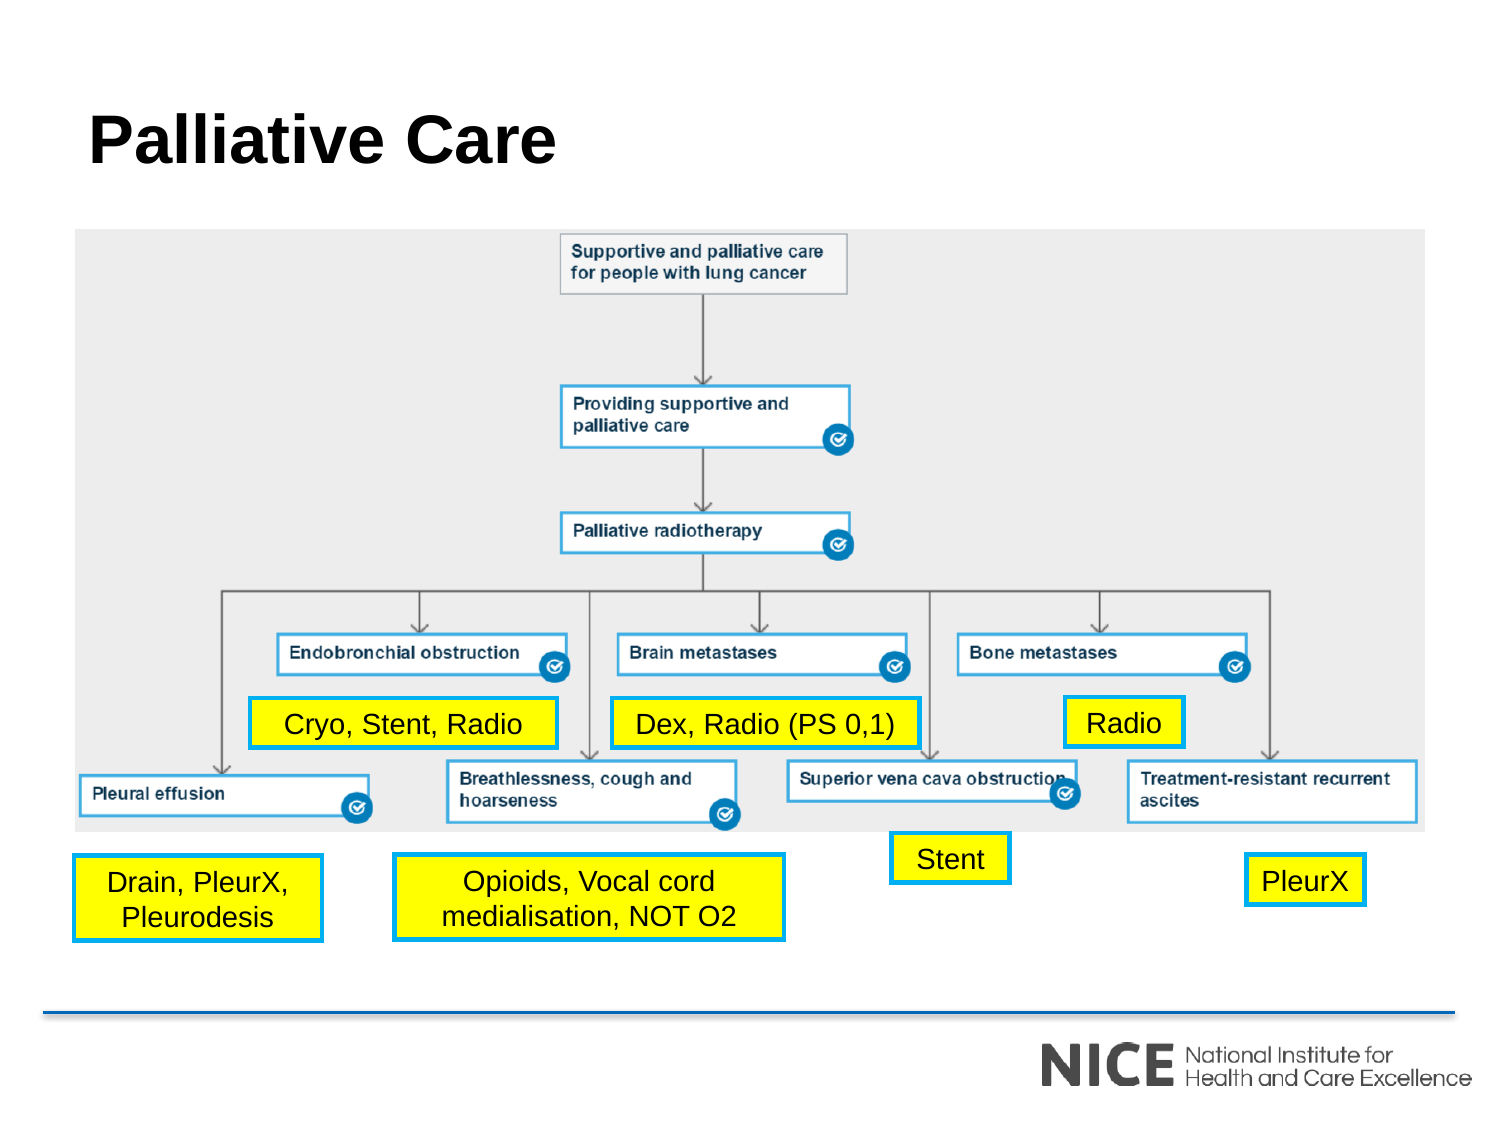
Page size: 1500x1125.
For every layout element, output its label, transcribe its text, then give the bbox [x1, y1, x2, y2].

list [74, 229, 1426, 832]
text_box Stent [891, 841, 1010, 883]
title Palliative Care [73, 87, 1424, 229]
text_box Drain, PleurX, Pleurodesis [73, 855, 322, 941]
picture [1033, 1033, 1484, 1108]
text_box PleurX [1246, 854, 1365, 905]
text_box Opioids, Vocal cord medialisation, NOT O2 [394, 854, 785, 940]
